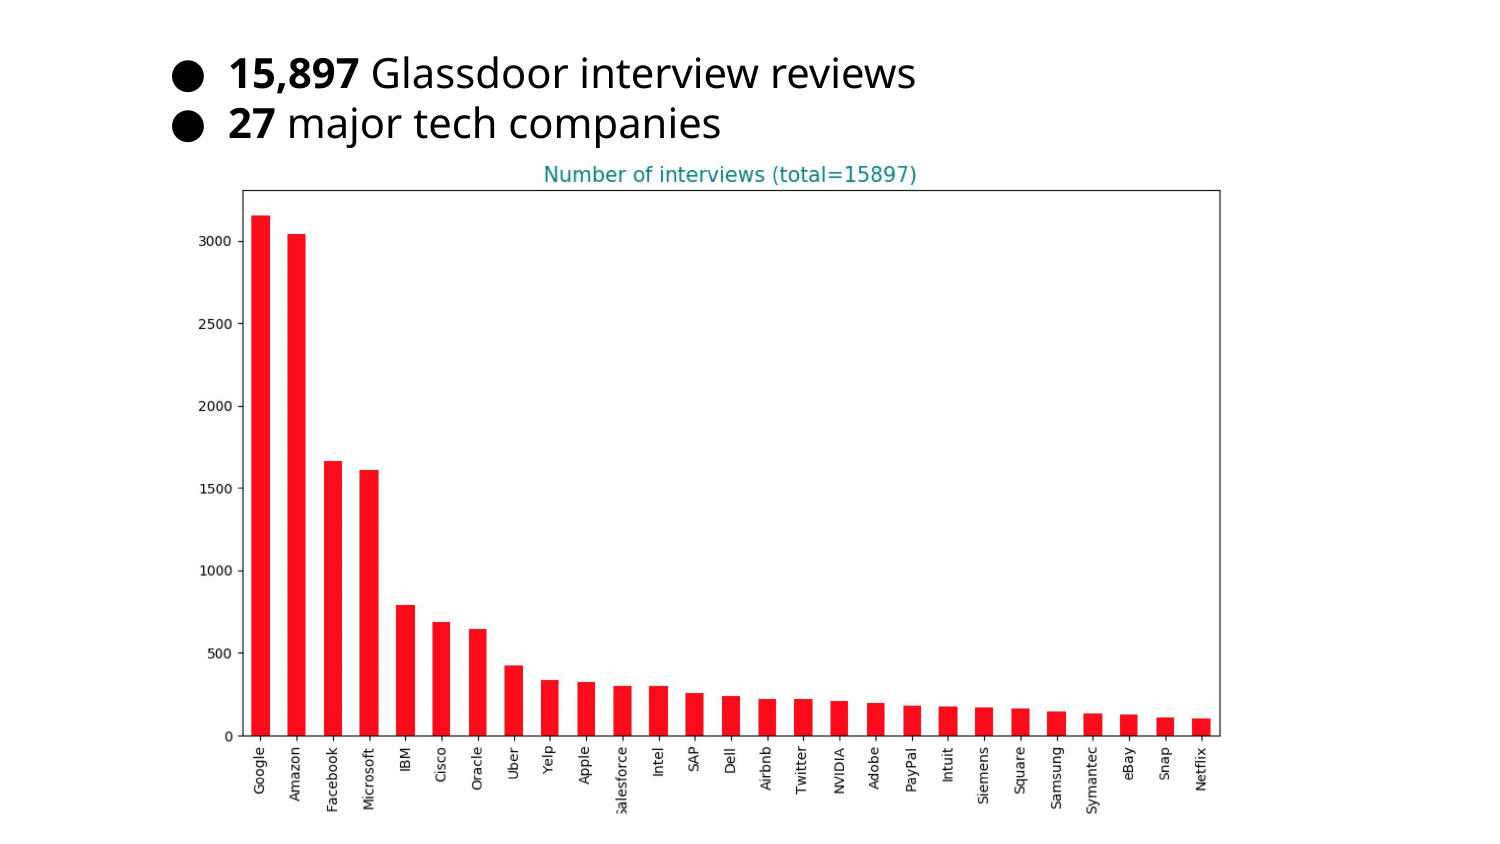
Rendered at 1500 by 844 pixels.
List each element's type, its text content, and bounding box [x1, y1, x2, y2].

picture [186, 161, 1234, 815]
text_box 15,897 Glassdoor interview reviews 27 major tech companies [138, 31, 1362, 148]
